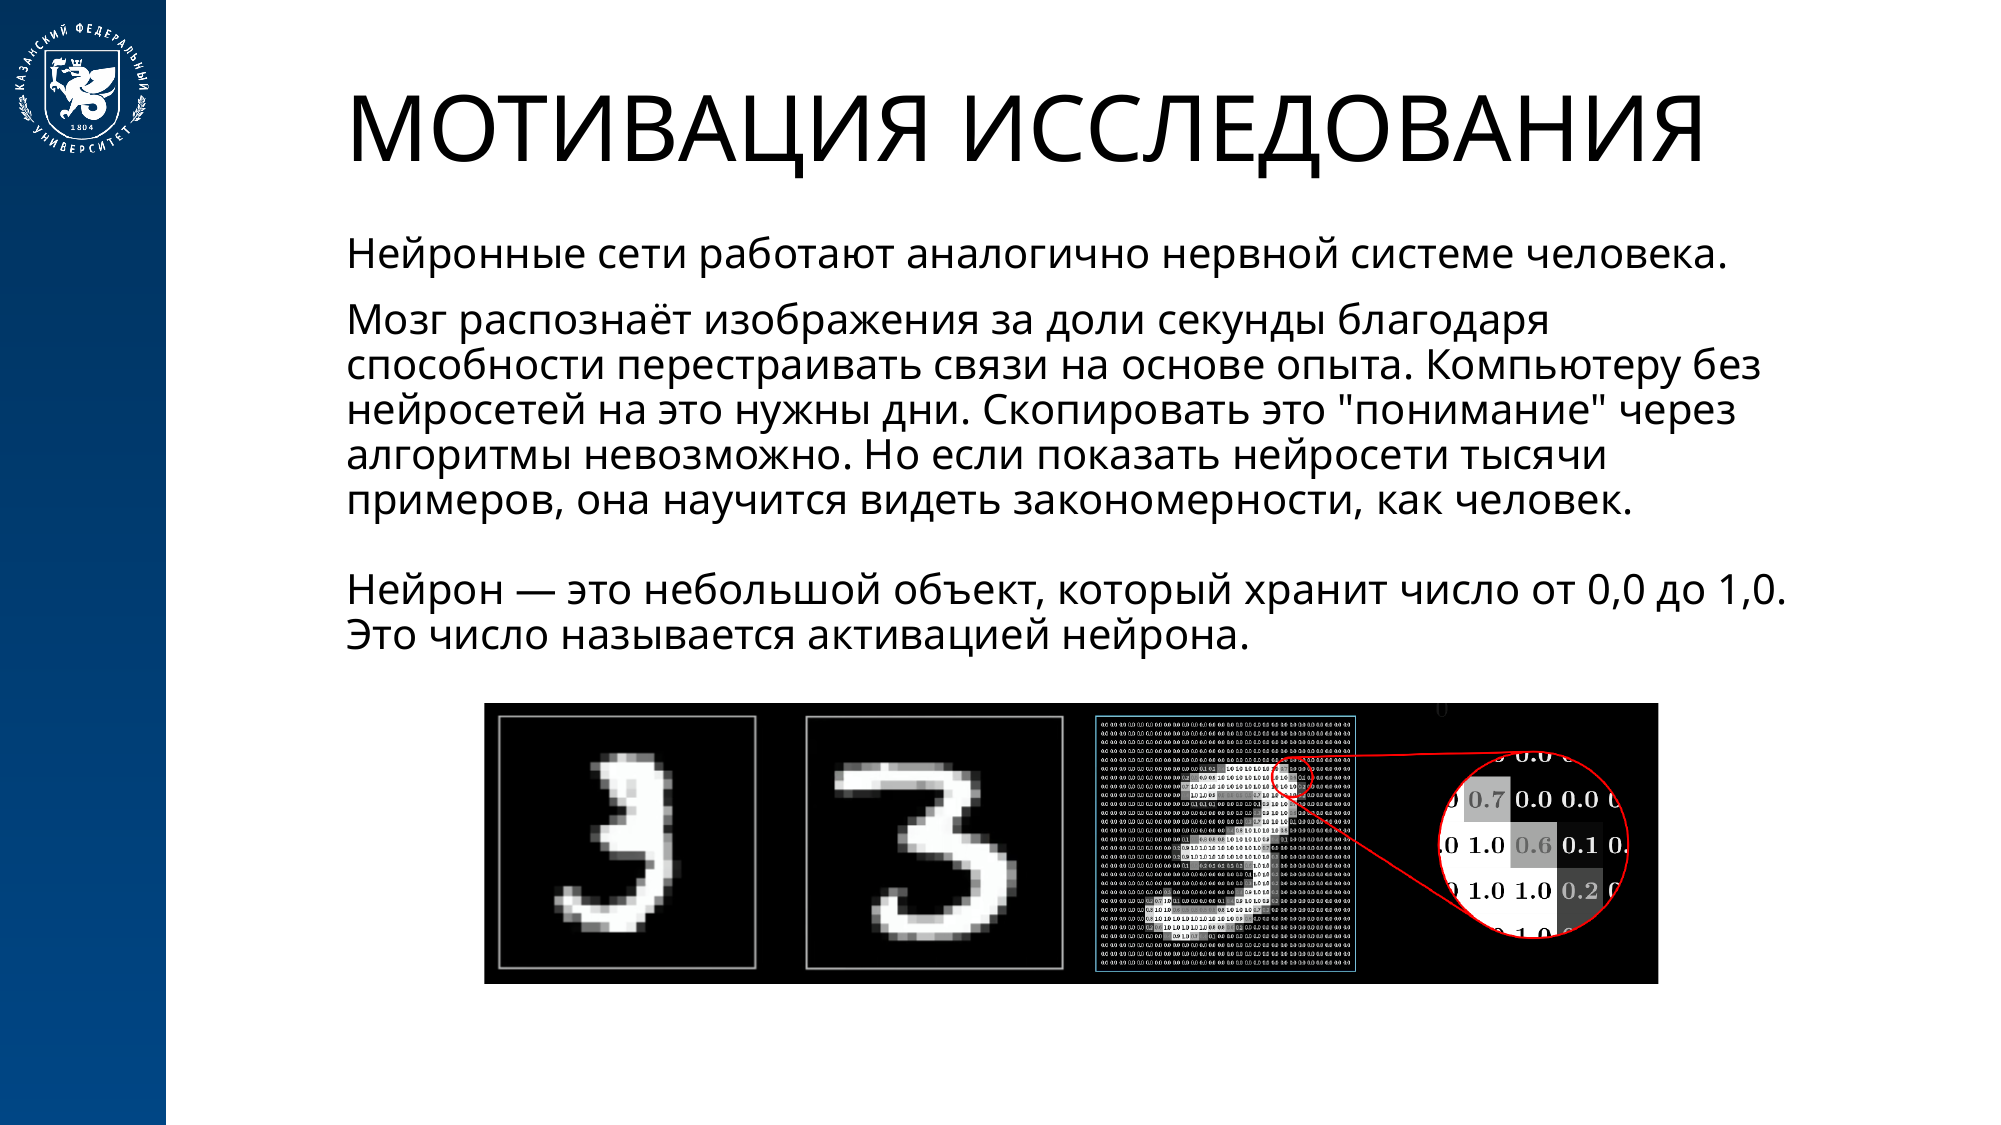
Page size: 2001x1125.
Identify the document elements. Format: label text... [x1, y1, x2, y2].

text_box МОТИВАЦИЯ ИССЛЕДОВАНИЯ [330, 23, 2000, 241]
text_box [0, 0, 166, 1125]
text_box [484, 703, 1659, 984]
text_box Нейронные сети работают аналогично нервной системе человека. Мозг распознаёт изображения за доли секунды благодаря способности перестраивать связи на основе опыта. Компьютеру без нейросетей на это нужны дни. Скопировать это "понимание" через алгоритмы невозможно. Но если показать нейросети тысячи примеров, она научится видеть закономерности, как человек. Нейрон — это небольшой объект, который хранит число от 0,0 до 1,0. Это число называется активацией нейрона. [330, 224, 1812, 678]
text_box [430, 241, 1912, 1090]
